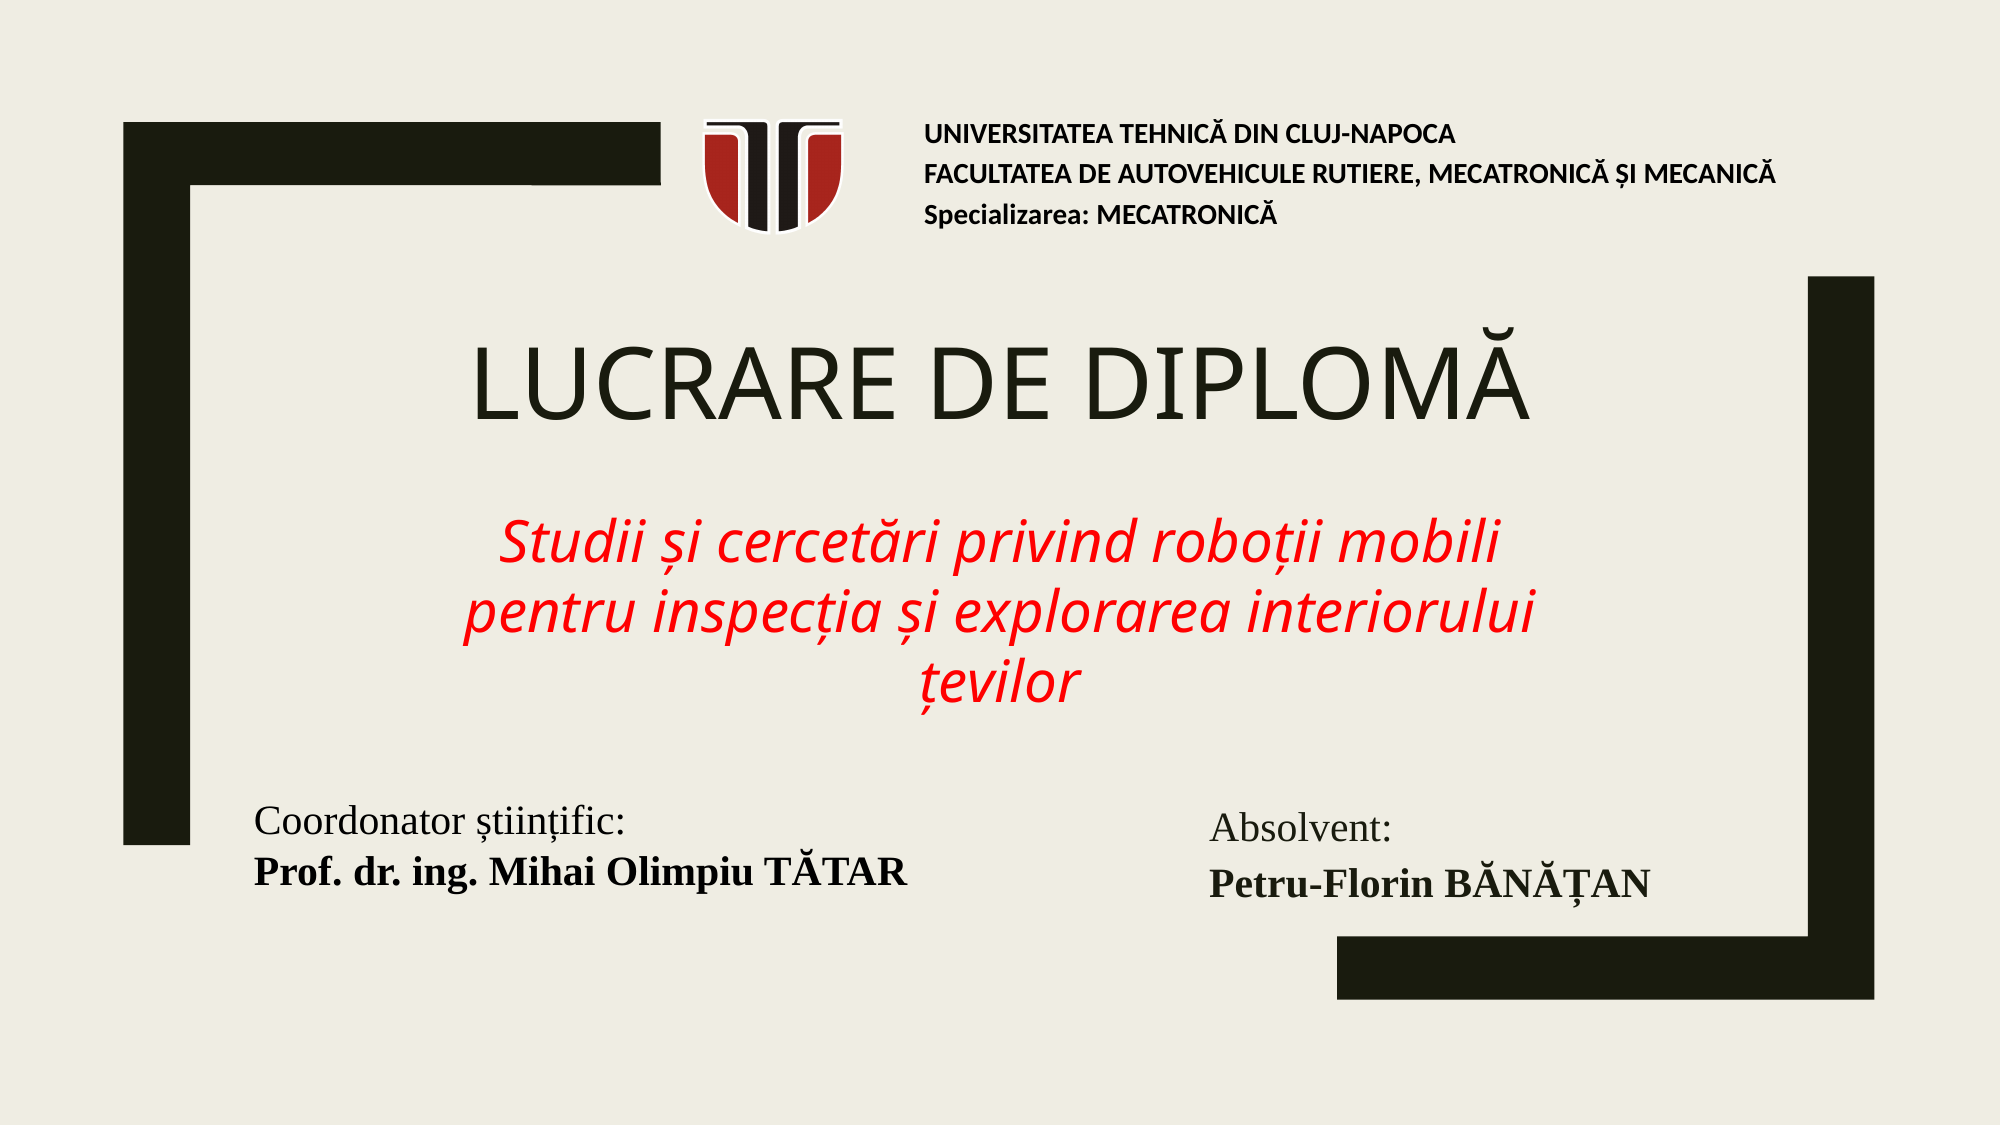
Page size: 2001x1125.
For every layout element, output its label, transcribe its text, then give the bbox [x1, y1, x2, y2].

title Lucrare de diplomă [314, 291, 1686, 449]
text_box Coordonator științific: Prof. dr. ing. Mihai Olimpiu TĂTAR [239, 786, 934, 901]
text_box Studii și cercetări privind roboții mobili pentru inspecția și explorarea interiorului țevilor [394, 497, 1606, 722]
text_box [609, 105, 1922, 245]
subtitle Absolvent: Petru-Florin BĂNĂȚAN [1194, 786, 1699, 924]
